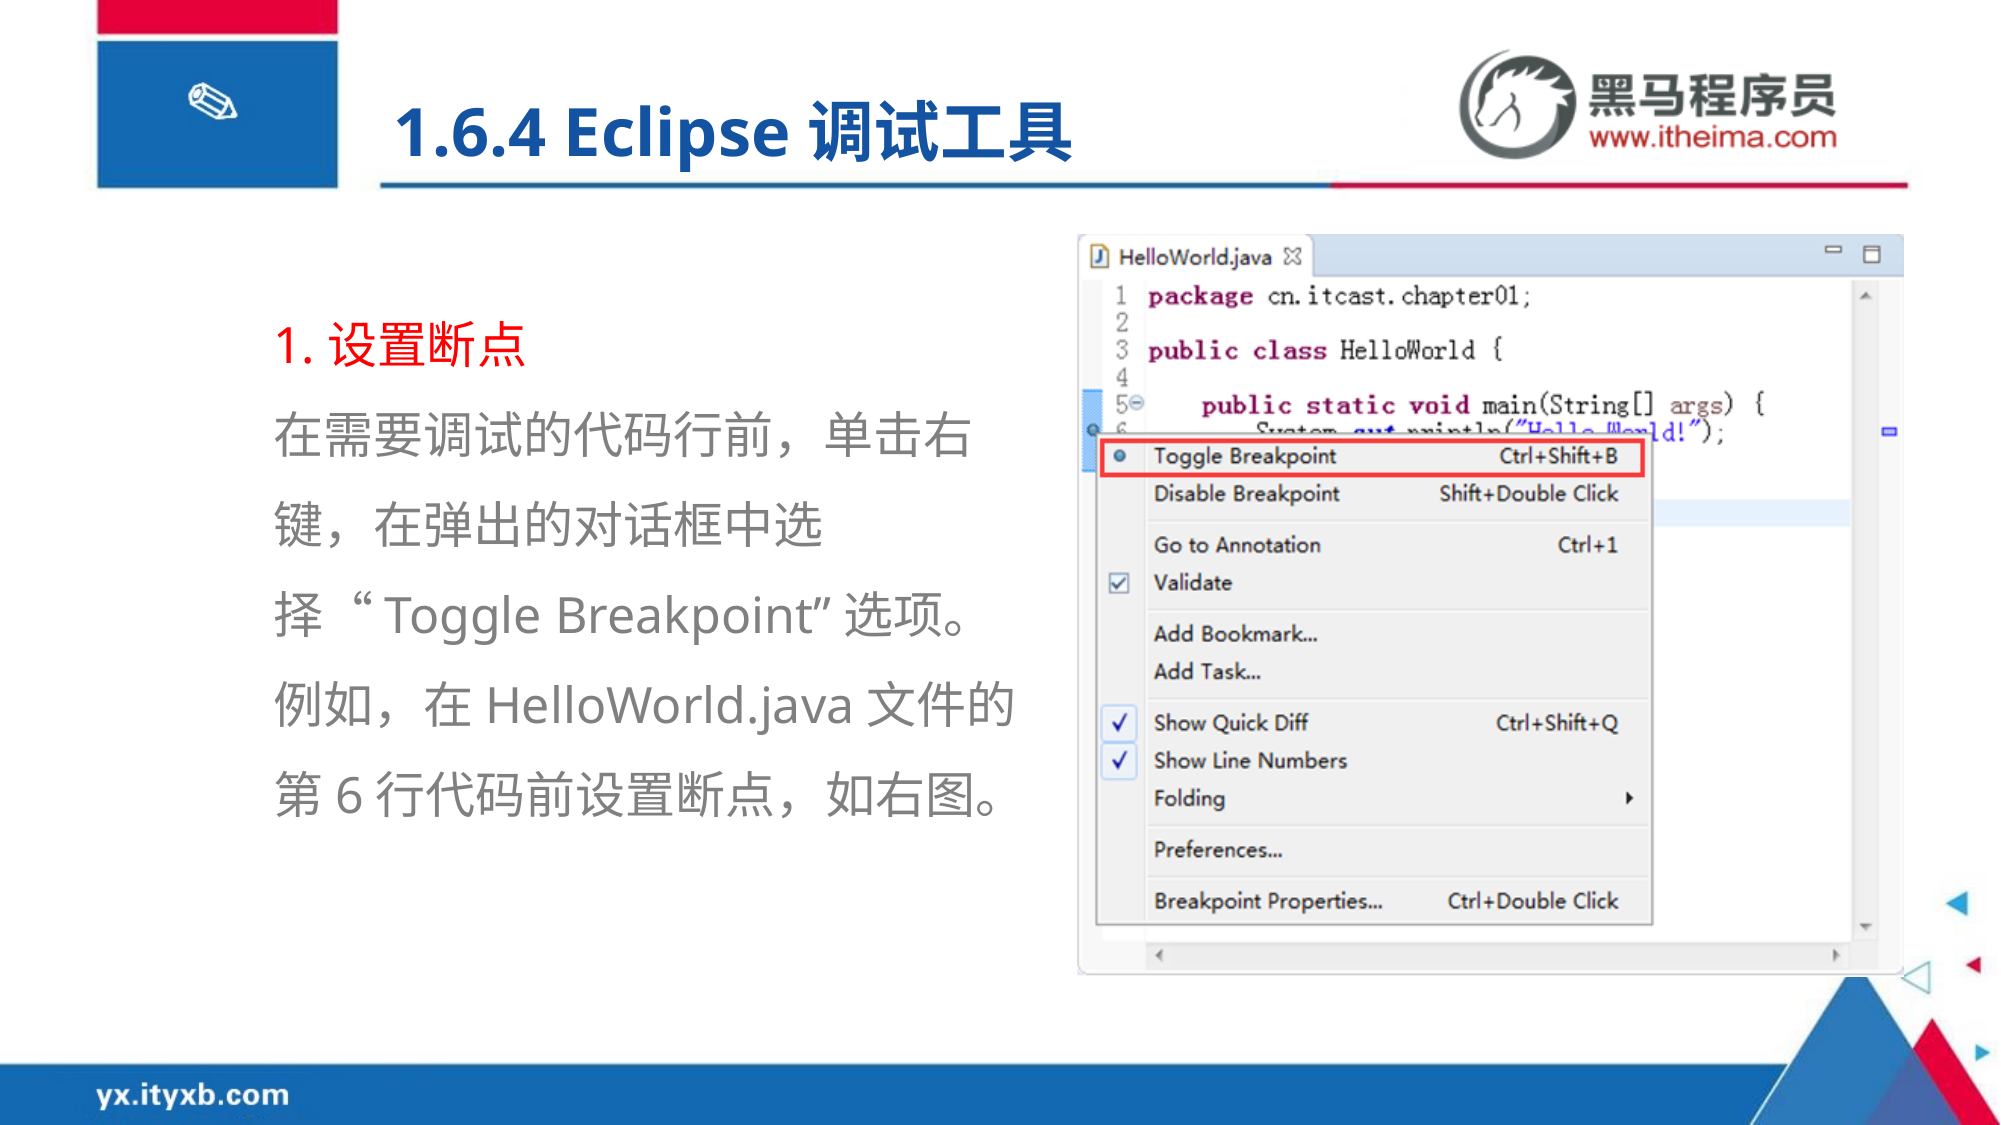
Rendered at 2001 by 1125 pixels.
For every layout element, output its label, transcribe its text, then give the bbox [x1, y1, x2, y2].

text_box 1.设置断点 在需要调试的代码行前，单击右键，在弹出的对话框中选择“Toggle Breakpoint”选项。例如，在HelloWorld.java文件的第6行代码前设置断点，如右图。 [258, 276, 1034, 879]
picture [0, 0, 2001, 1125]
text_box 1.6.4 Eclipse调试工具 [379, 82, 1310, 177]
